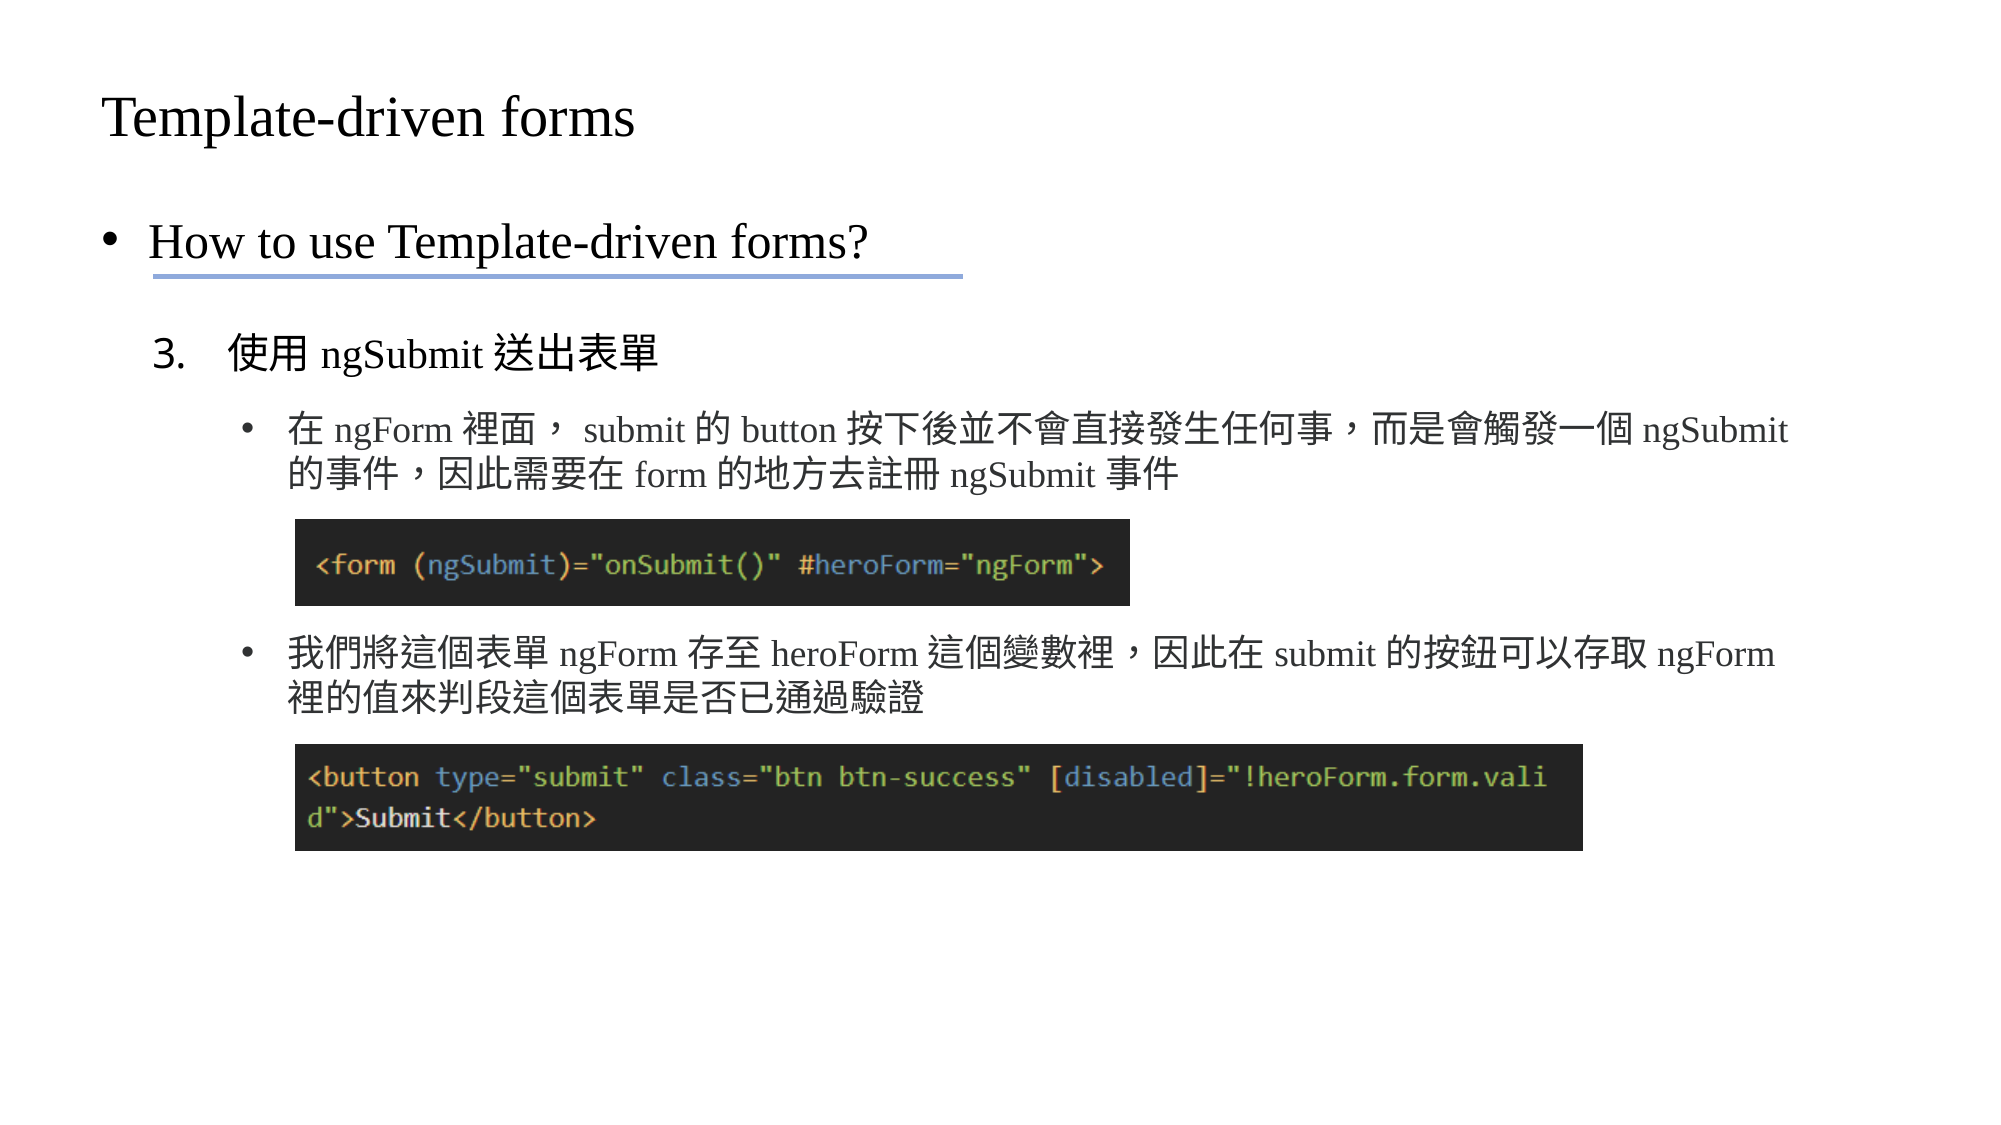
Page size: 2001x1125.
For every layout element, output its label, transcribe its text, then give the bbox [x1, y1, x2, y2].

title Template-driven forms [86, 56, 1812, 180]
text_box 我們將這個表單ngForm存至heroForm這個變數裡，因此在submit的按鈕可以存取ngForm裡的值來判段這個表單是否已通過驗證 [226, 621, 1812, 727]
picture [295, 519, 1130, 606]
text_box 在ngForm裡面，submit的button按下後並不會直接發生任何事，而是會觸發一個ngSubmit的事件，因此需要在form的地方去註冊ngSubmit事件 [226, 397, 1812, 503]
picture [295, 744, 1583, 851]
text_box 使用ngSubmit送出表單 [137, 319, 1863, 385]
text_box How to use Template-driven forms? [86, 200, 1086, 276]
